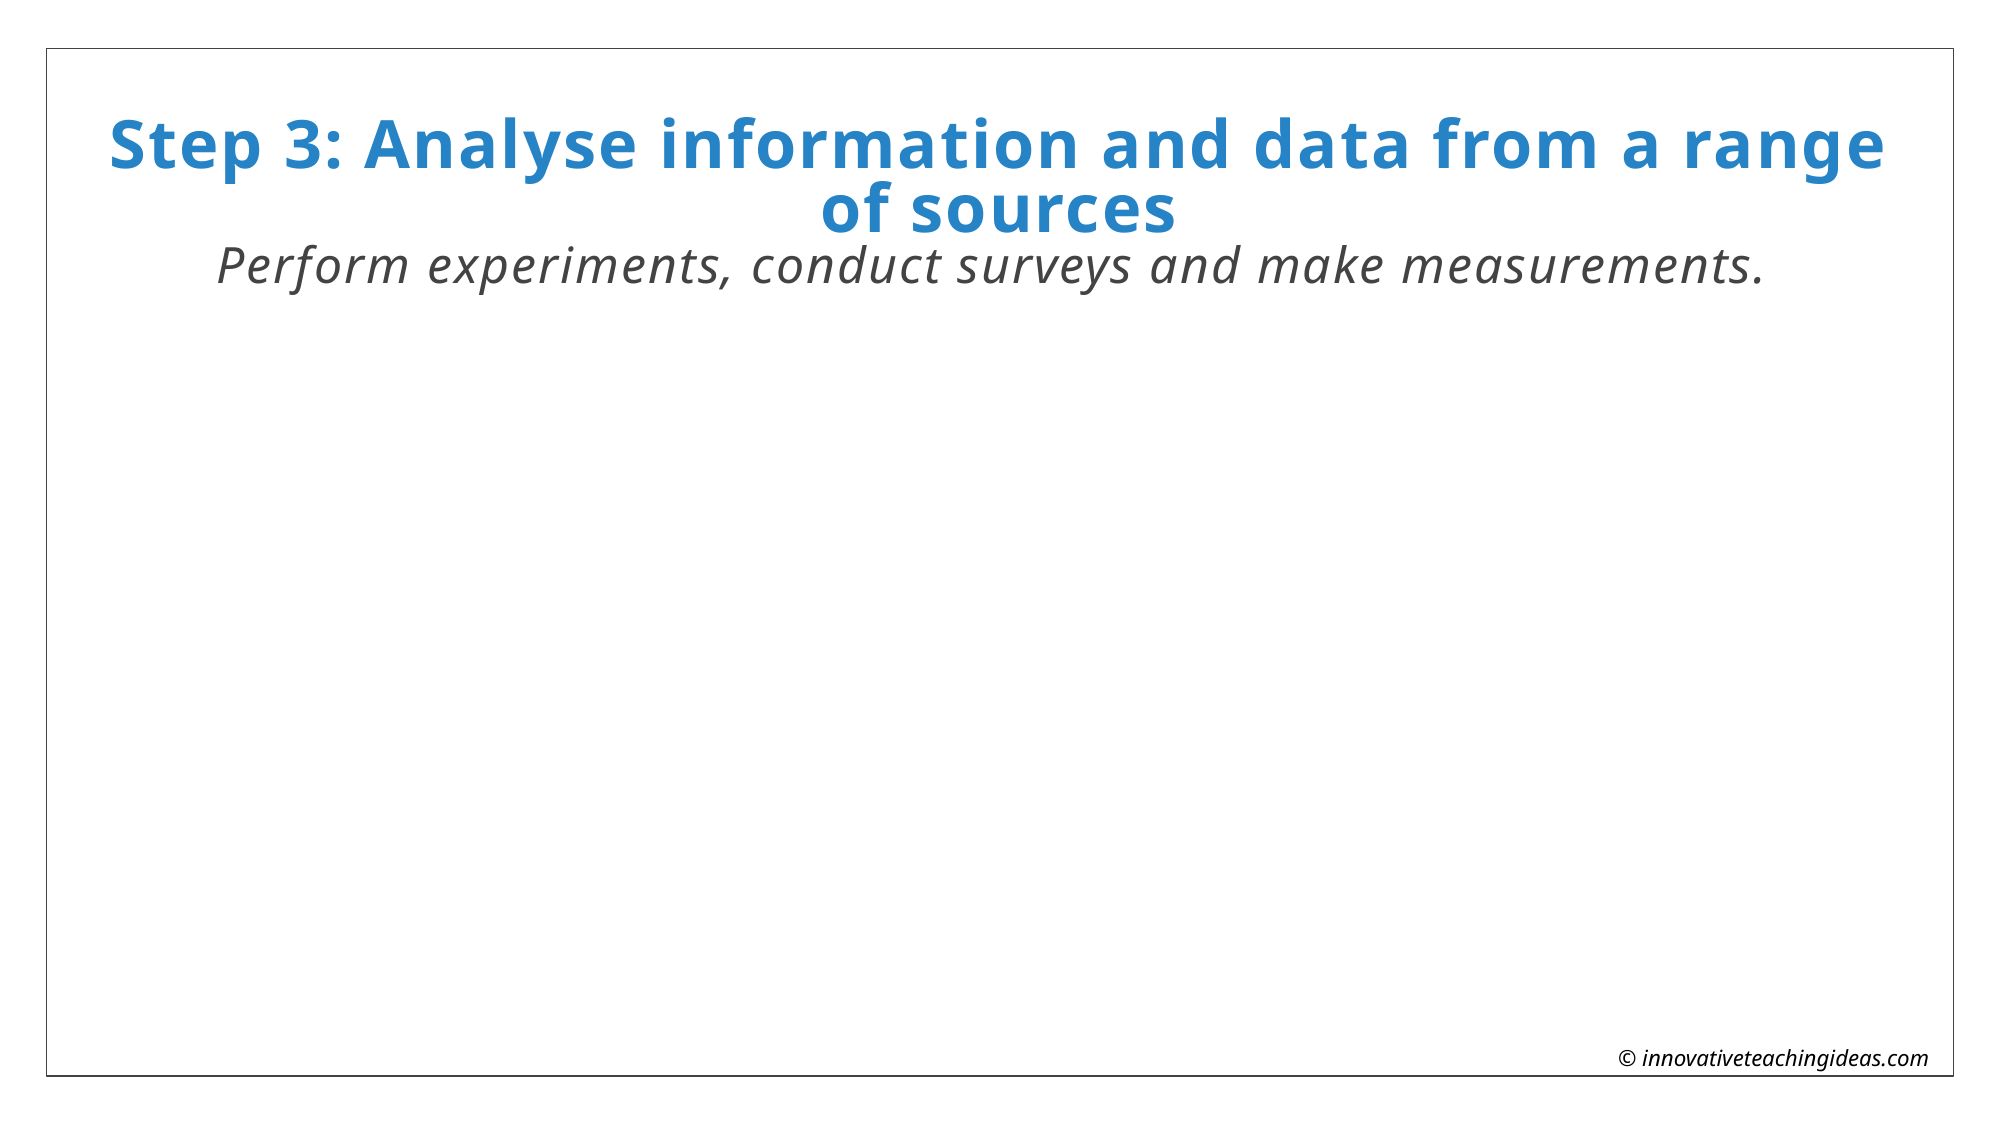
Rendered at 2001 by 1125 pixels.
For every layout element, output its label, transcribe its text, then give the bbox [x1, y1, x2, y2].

text_box [46, 48, 1954, 1077]
title Step 3: Analyse information and data from a range of sources Perform experiments, conduct surveys and make measurements. [68, 97, 1932, 223]
text_box © innovativeteachingideas.com [1350, 1020, 1950, 1092]
